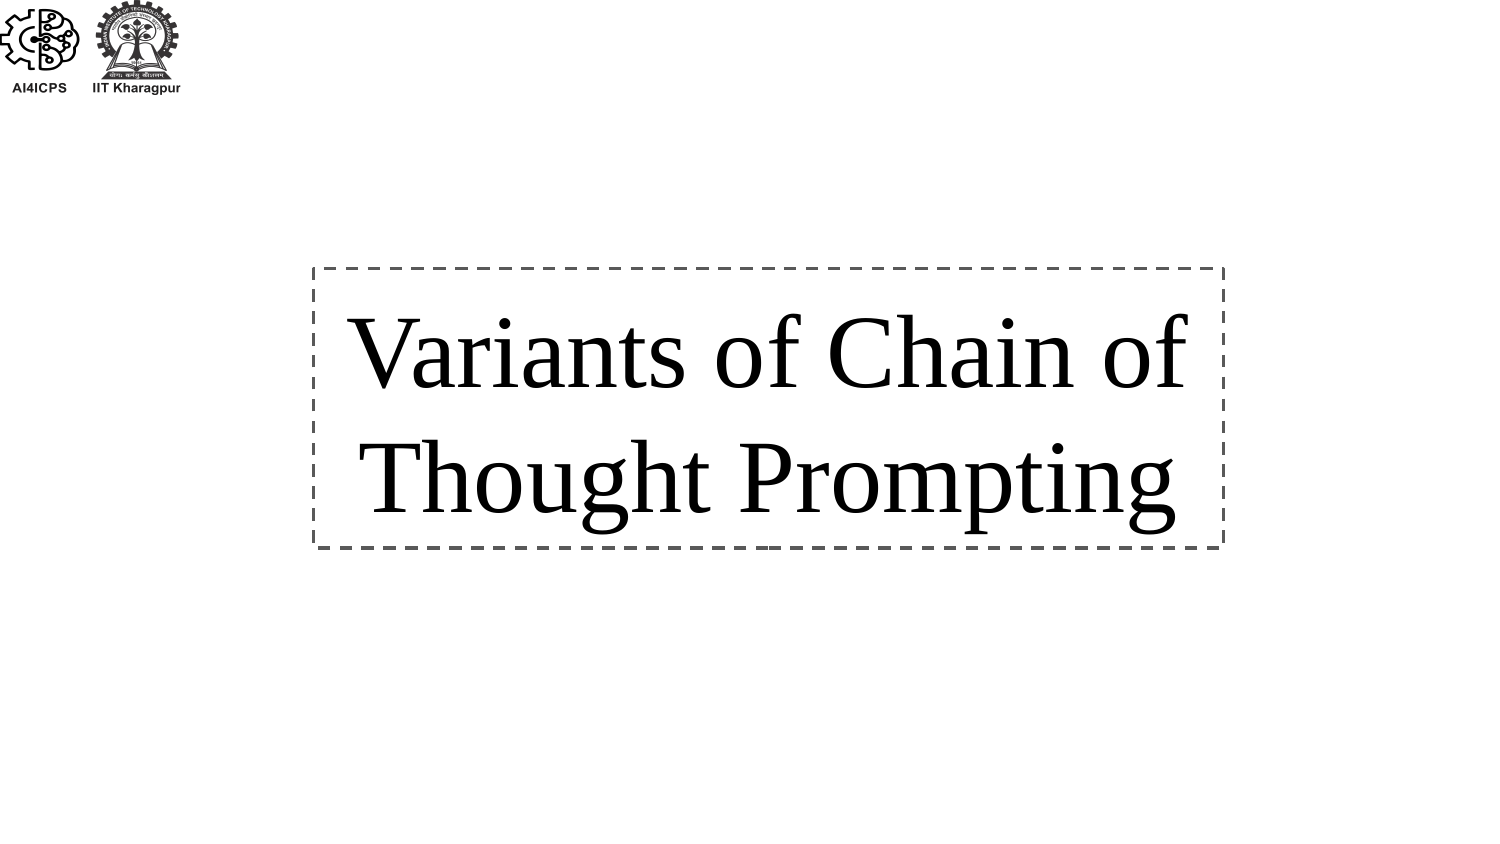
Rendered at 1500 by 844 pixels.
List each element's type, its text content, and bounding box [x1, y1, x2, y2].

text_box Variants of Chain of Thought Prompting [313, 268, 1224, 549]
picture [0, 0, 181, 95]
